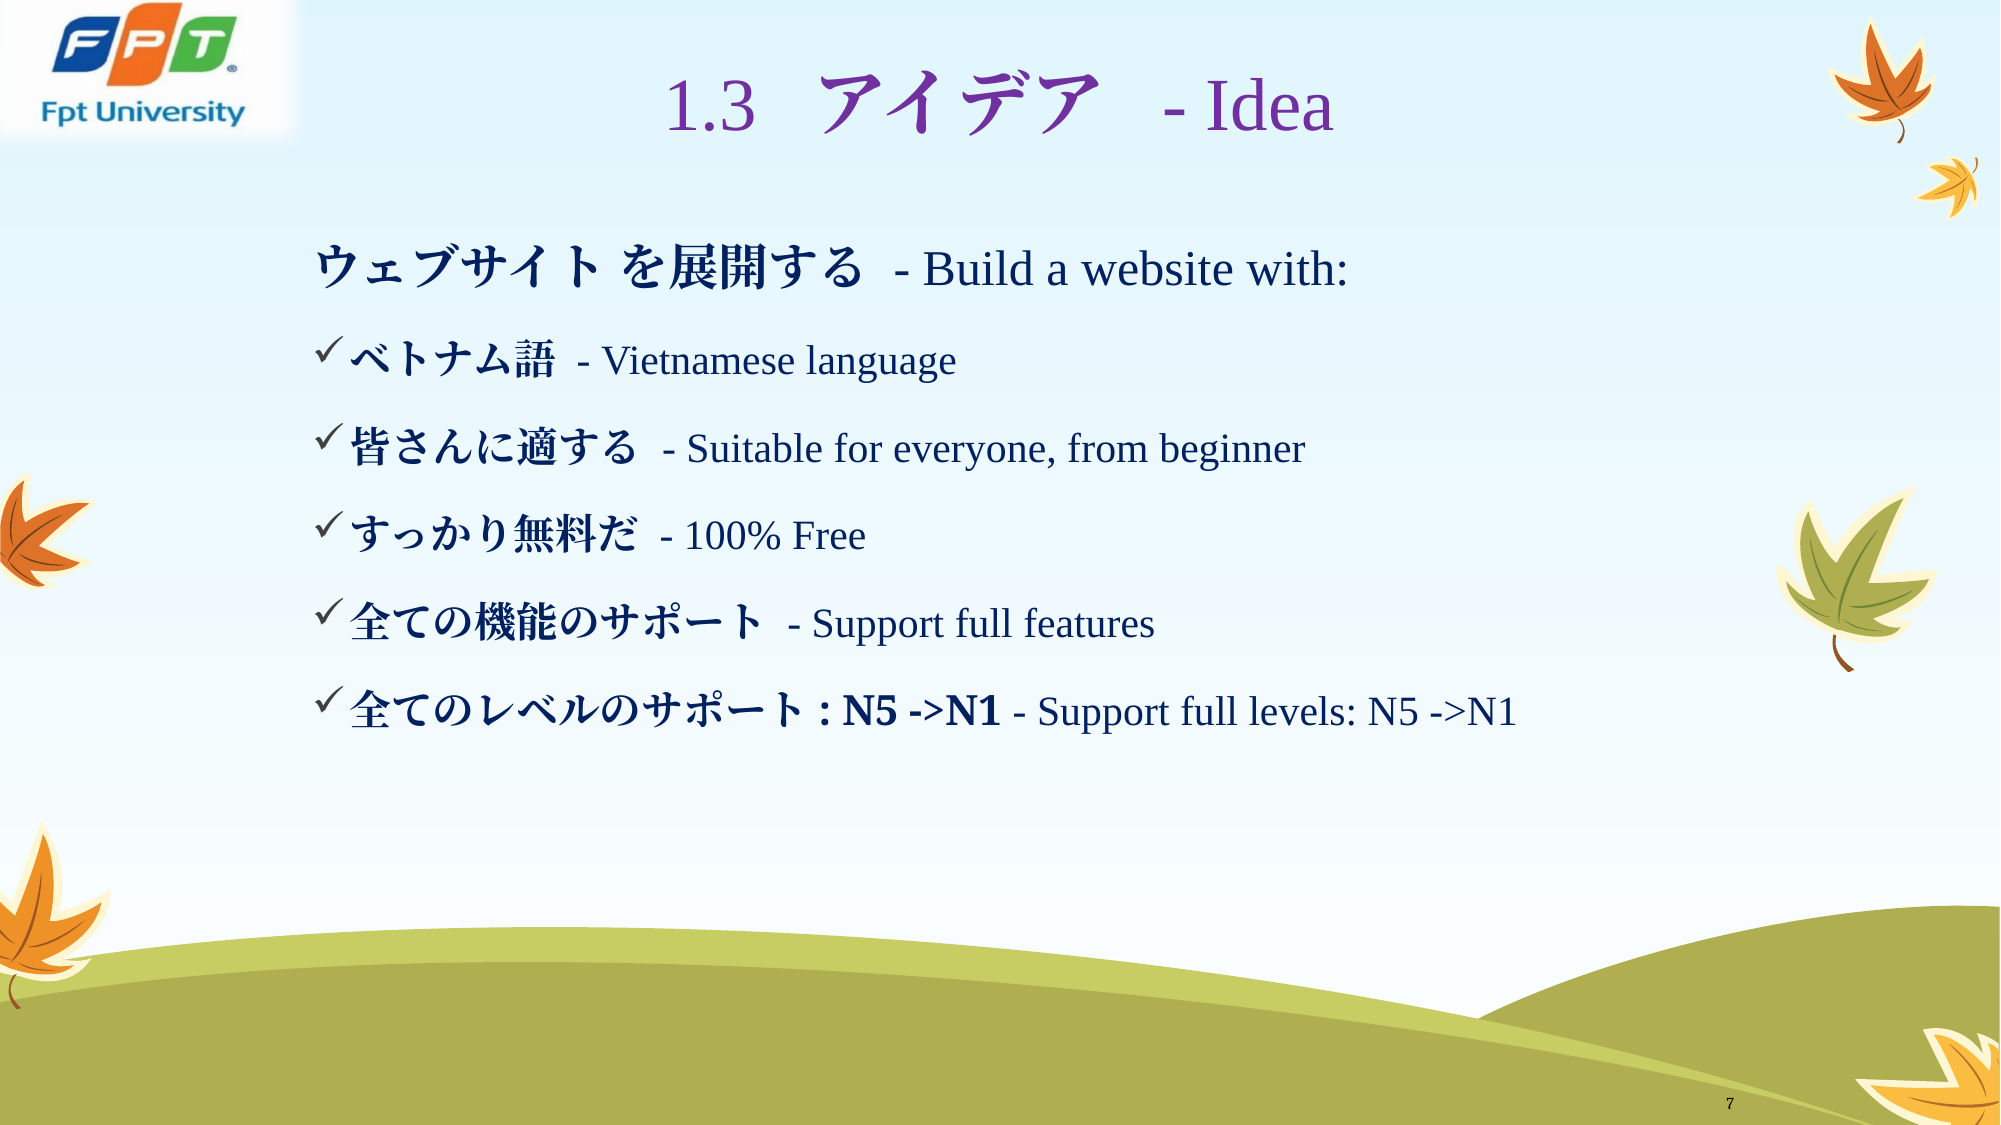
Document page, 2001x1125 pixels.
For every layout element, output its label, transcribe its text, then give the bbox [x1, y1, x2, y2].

picture [0, 0, 312, 155]
list ウェブサイト を展開する - Build a website with: ベトナム語 - Vietnamese language 皆さんに適する - Suitable for everyone, from beginner すっかり無料だ - 100% Free 全ての機能のサポート - Support full features 全てのレベルのサポート: N5 ->N1 - Support full levels: N5 ->N1 [289, 228, 1784, 925]
title 1.3 アイデア - Idea [312, 12, 1749, 155]
slide_number 7 [1644, 1083, 1750, 1122]
